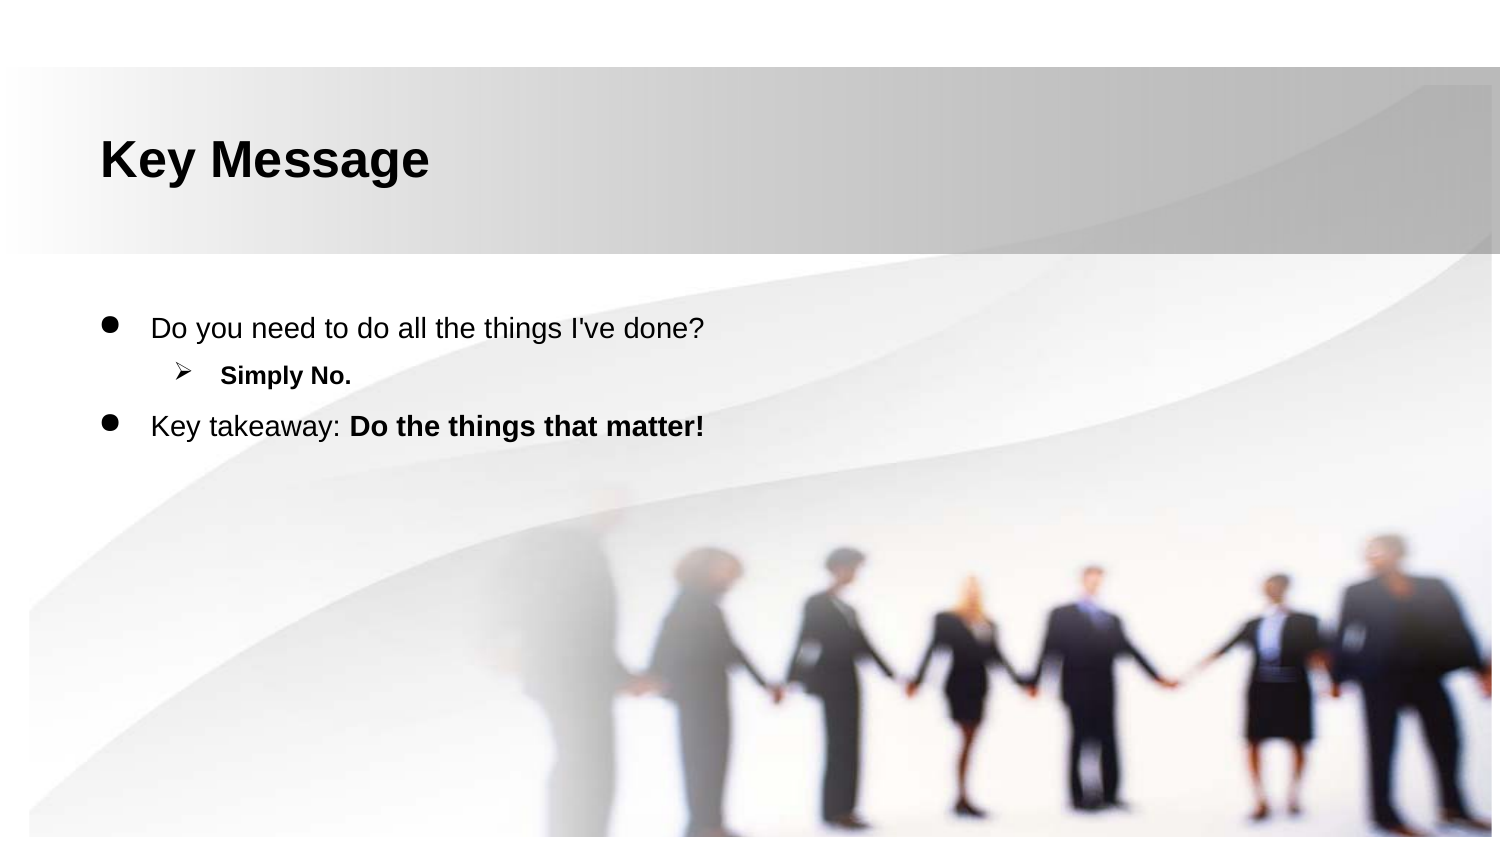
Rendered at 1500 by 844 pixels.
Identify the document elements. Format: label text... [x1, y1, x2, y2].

subtitle Do you need to do all the things I've done? Simply No. Key takeaway: Do the things that matter! [60, 276, 1328, 844]
picture [29, 254, 1492, 837]
text_box Key Message [85, 110, 1172, 203]
